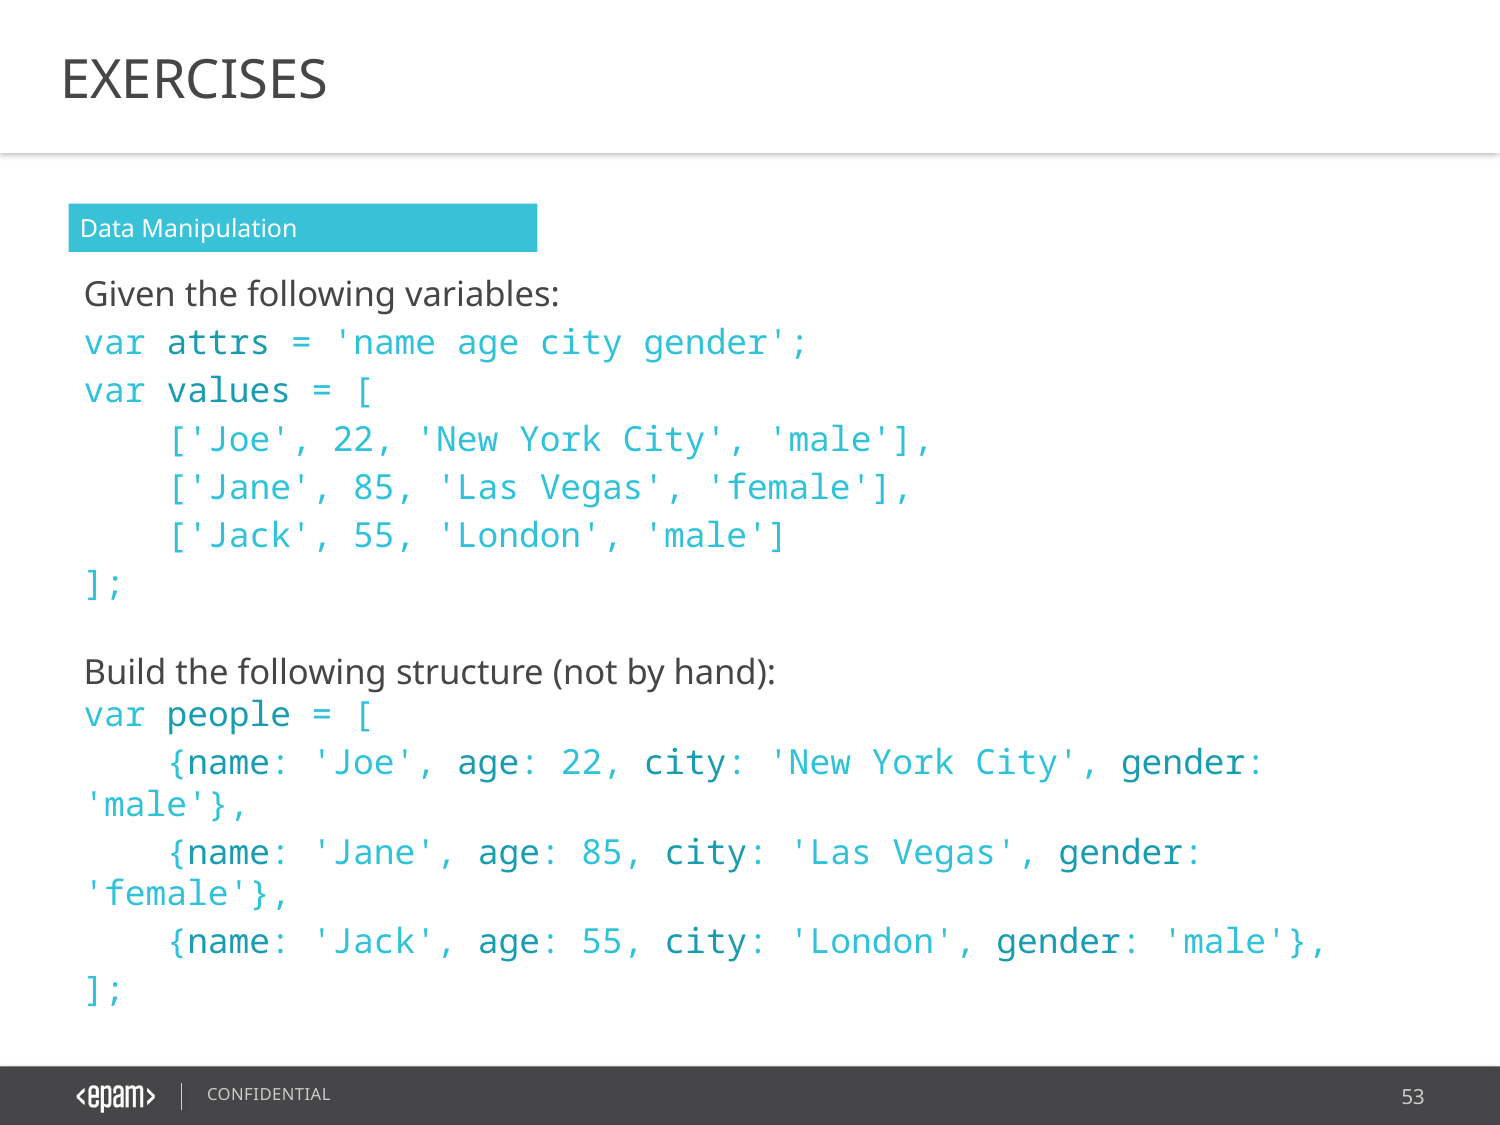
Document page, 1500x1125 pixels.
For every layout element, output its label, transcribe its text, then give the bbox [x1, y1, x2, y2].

picture [76, 1085, 155, 1113]
text_box Data Manipulation [68, 203, 538, 252]
list EXERCISES [0, 0, 1500, 153]
list Given the following variables: var attrs = 'name age city gender'; var values = [ ['Joe', 22, 'New York City', 'male'], ['Jane', 85, 'Las Vegas', 'female'], ['Jack', 55, 'London', 'male'] ]; Build the following structure (not by hand): var people = [ {name: 'Joe', age: 22, city: 'New York City', gender: 'male'}, {name: 'Jane', age: 85, city: 'Las Vegas', gender: 'female'}, {name: 'Jack', age: 55, city: 'London', gender: 'male'}, ]; [68, 264, 1434, 1047]
